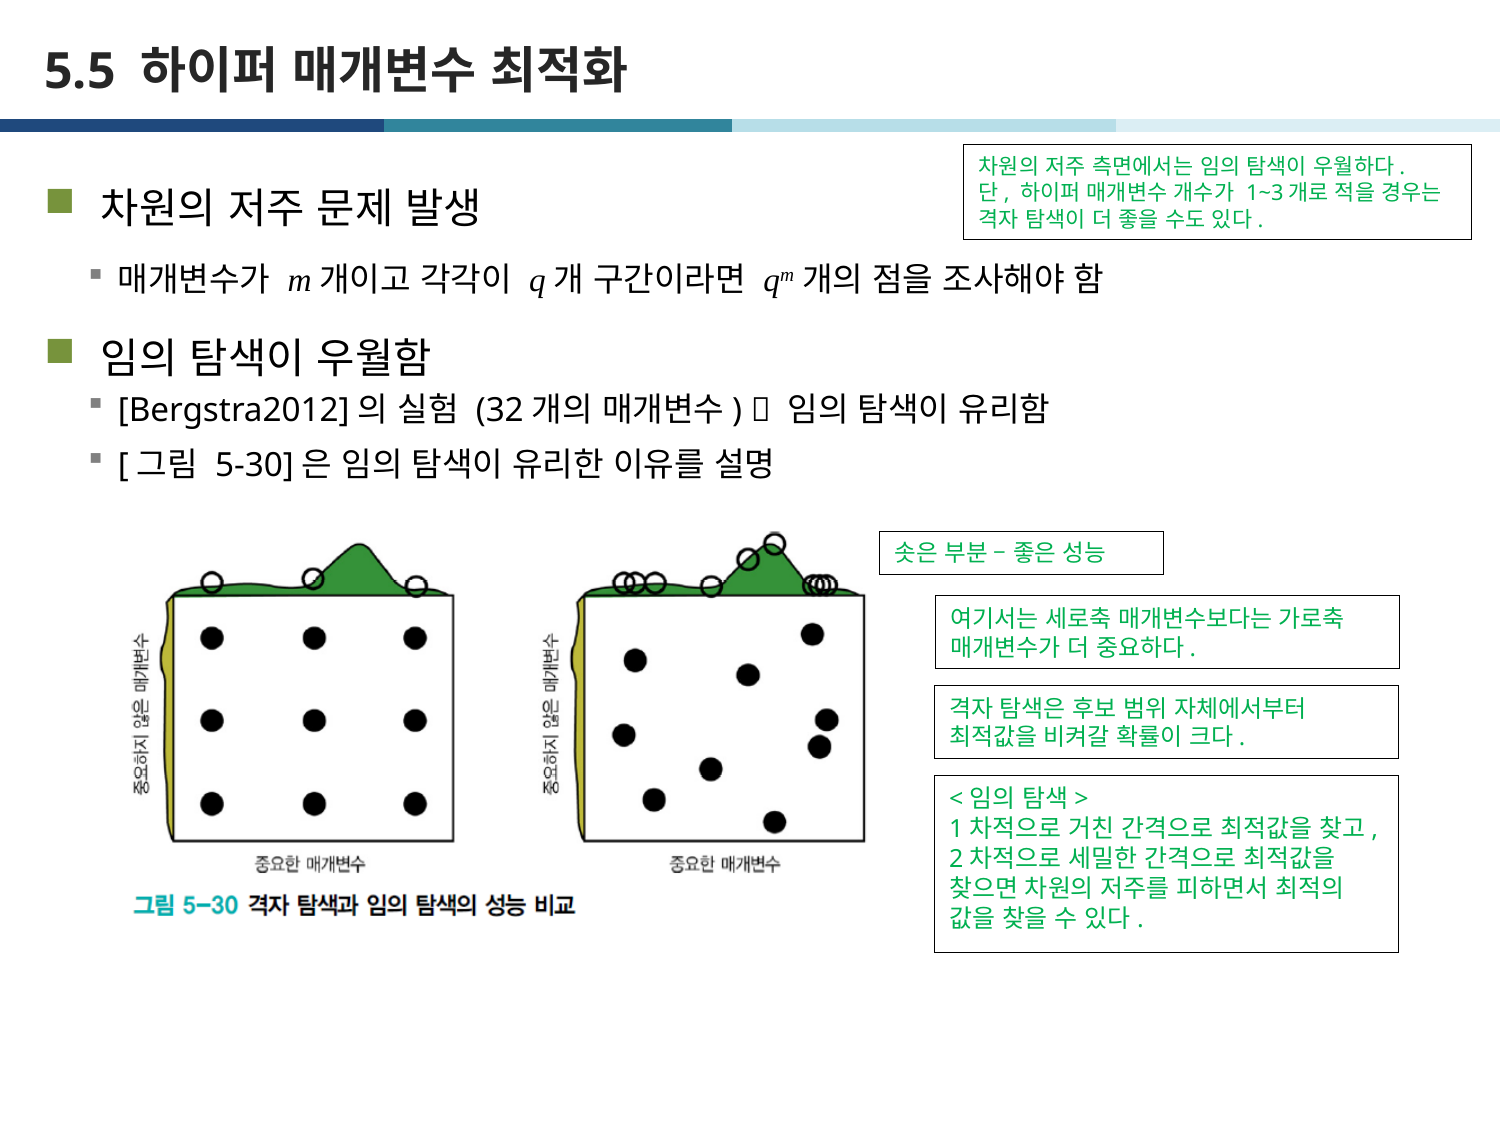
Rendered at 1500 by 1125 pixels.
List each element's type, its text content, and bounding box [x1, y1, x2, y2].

text_box 차원의 저주 측면에서는 임의 탐색이 우월하다. 단, 하이퍼 매개변수 개수가 1~3개로 적을 경우는 격자 탐색이 더 좋을 수도 있다. [963, 144, 1472, 240]
text_box 격자 탐색은 후보 범위 자체에서부터 최적값을 비켜갈 확률이 크다. [934, 685, 1399, 759]
title 5.5 하이퍼 매개변수 최적화 [29, 23, 1270, 114]
picture [126, 526, 874, 918]
text_box 여기서는 세로축 매개변수보다는 가로축 매개변수가 더 중요하다. [935, 595, 1400, 669]
text_box <임의 탐색> 1차적으로 거친 간격으로 최적값을 찾고, 2차적으로 세밀한 간격으로 최적값을 찾으면 차원의 저주를 피하면서 최적의 값을 찾을 수 있다. [934, 775, 1399, 953]
text_box 솟은 부분 – 좋은 성능 [879, 531, 1164, 575]
list 차원의 저주 문제 발생 매개변수가 m개이고 각각이 q개 구간이라면 qm개의 점을 조사해야 함 임의 탐색이 우월함 [Bergstra2012]의 실험 (32개의 매개변수)  임의 탐색이 유리함 [그림 5-30]은 임의 탐색이 유리한 이유를 설명 [29, 148, 1471, 1083]
